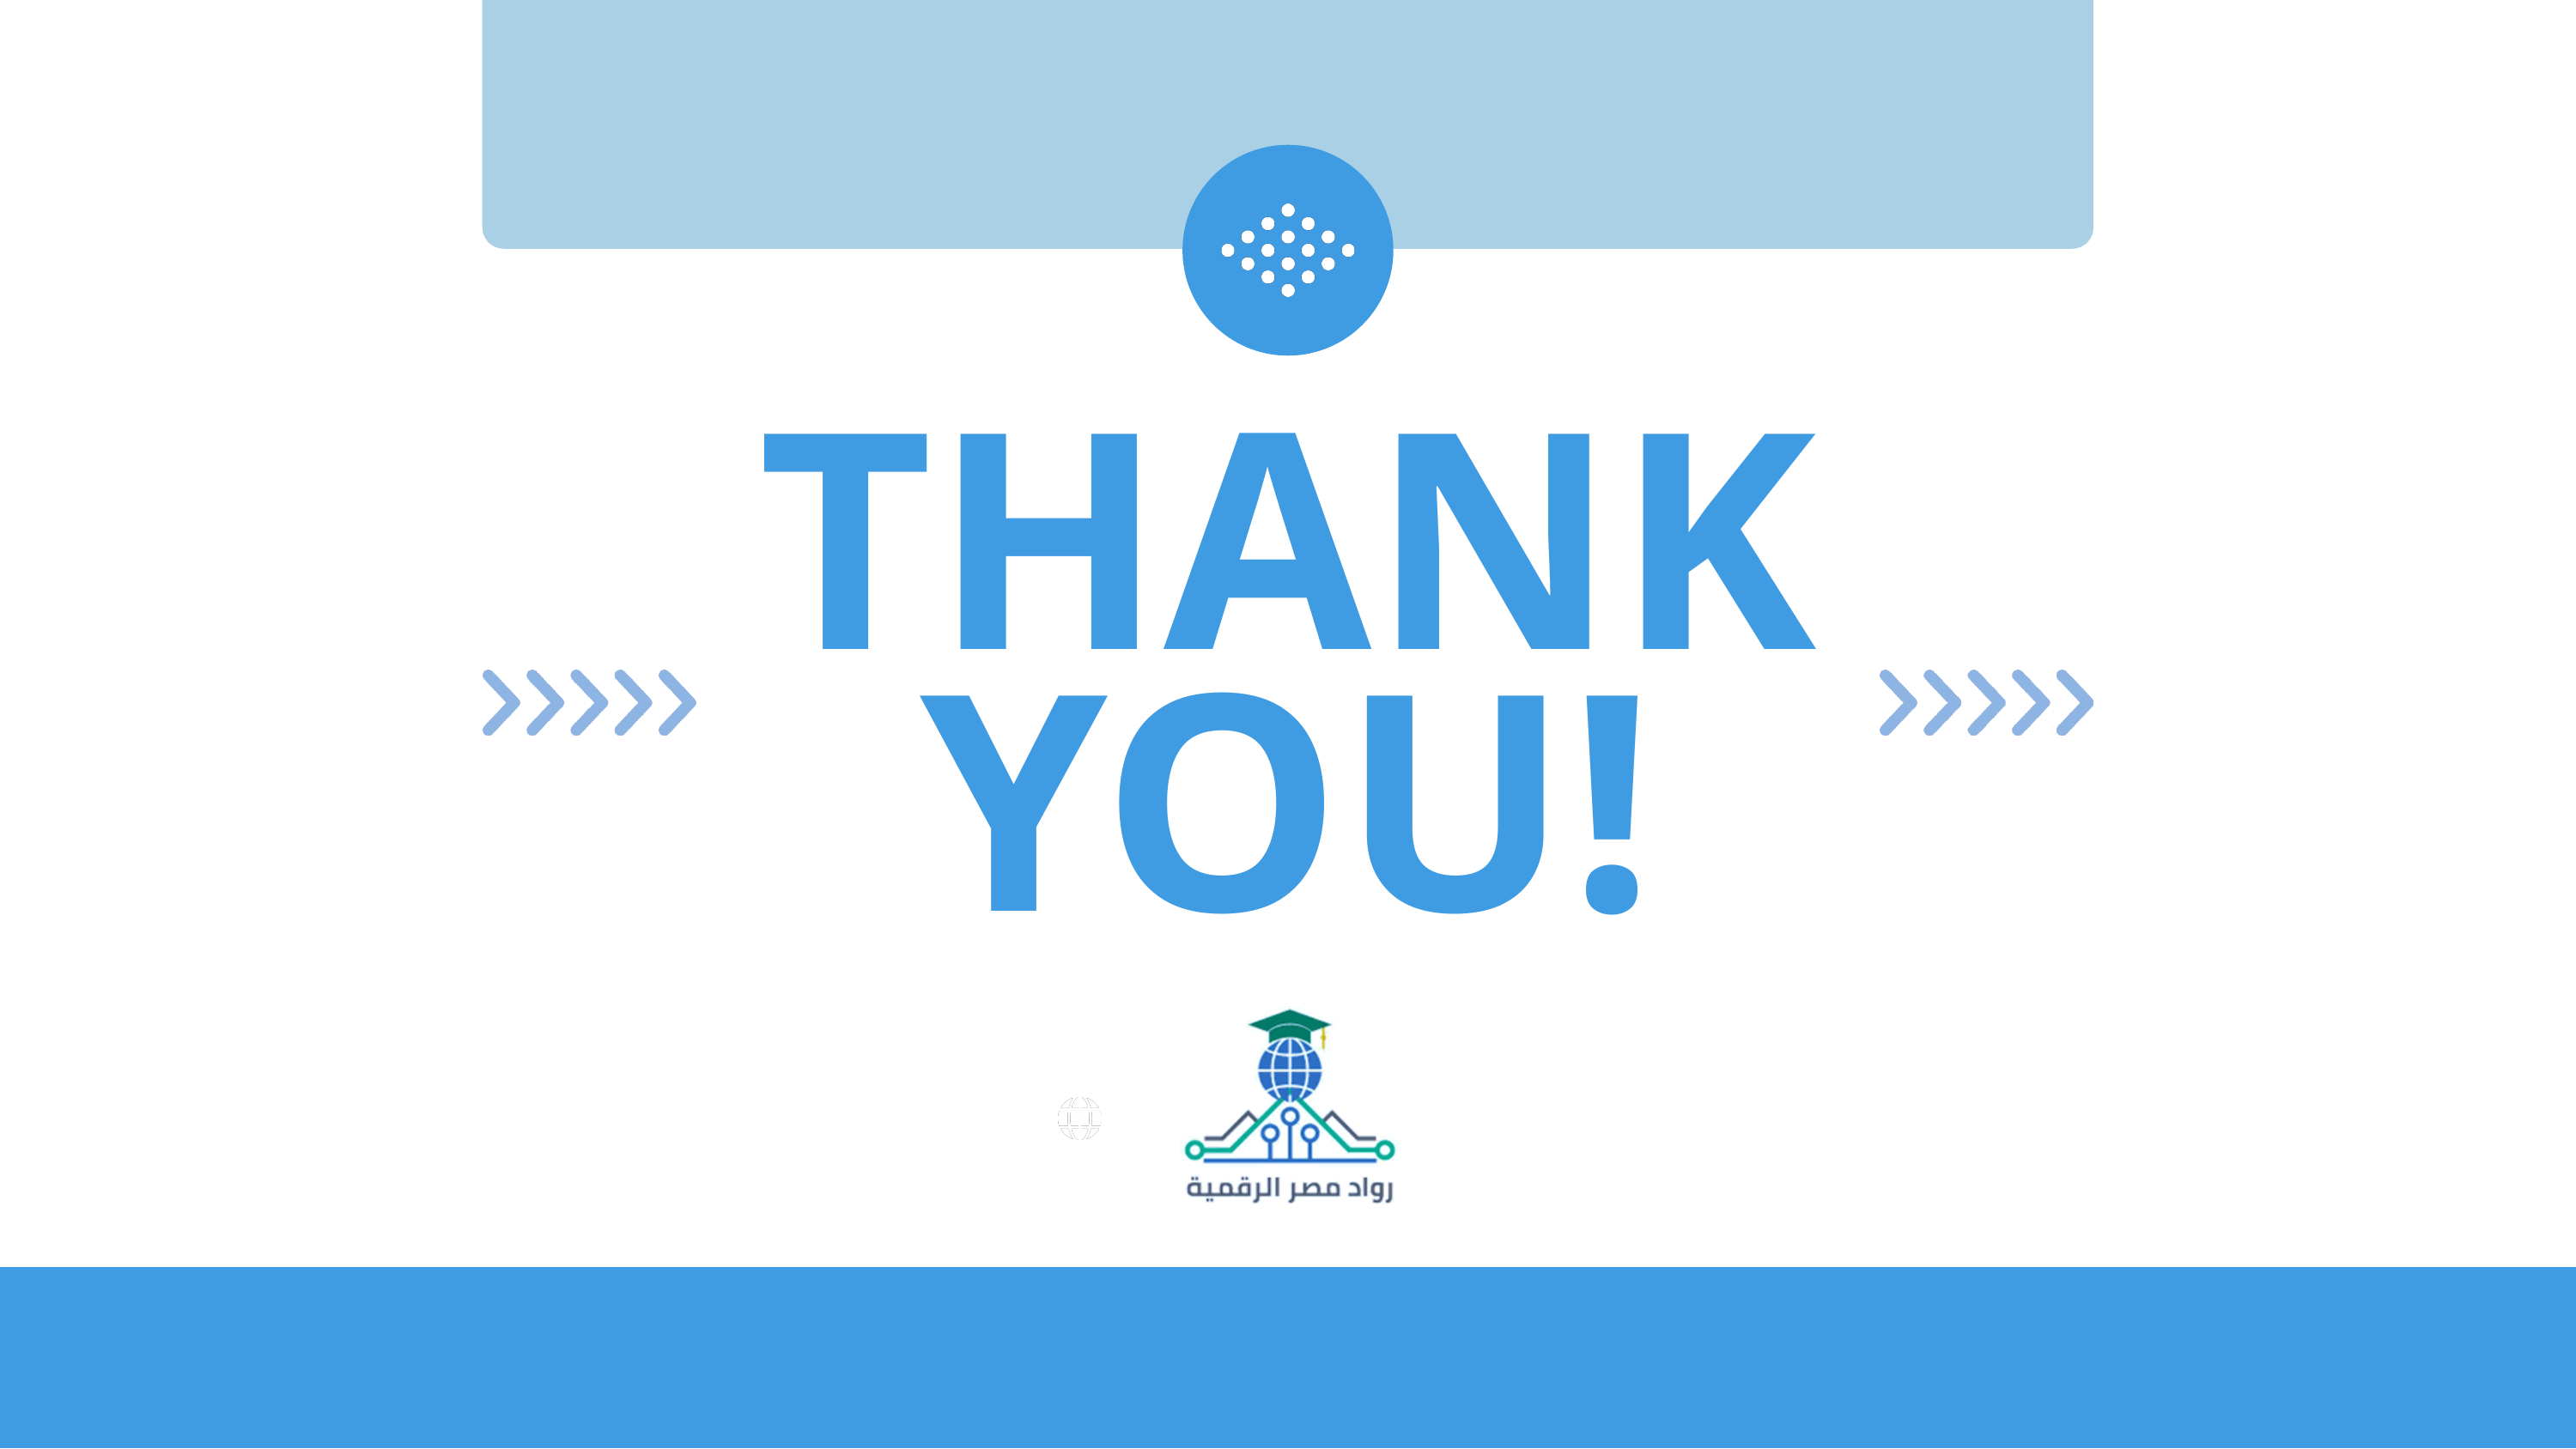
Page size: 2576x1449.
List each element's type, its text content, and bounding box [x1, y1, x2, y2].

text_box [0, 1266, 2576, 1449]
text_box [482, 669, 696, 736]
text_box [482, 0, 2094, 249]
text_box [1146, 978, 1429, 1259]
text_box THANK YOU! [629, 447, 1947, 972]
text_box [1182, 144, 1394, 356]
text_box [1058, 1097, 1102, 1140]
text_box [1879, 669, 2094, 736]
